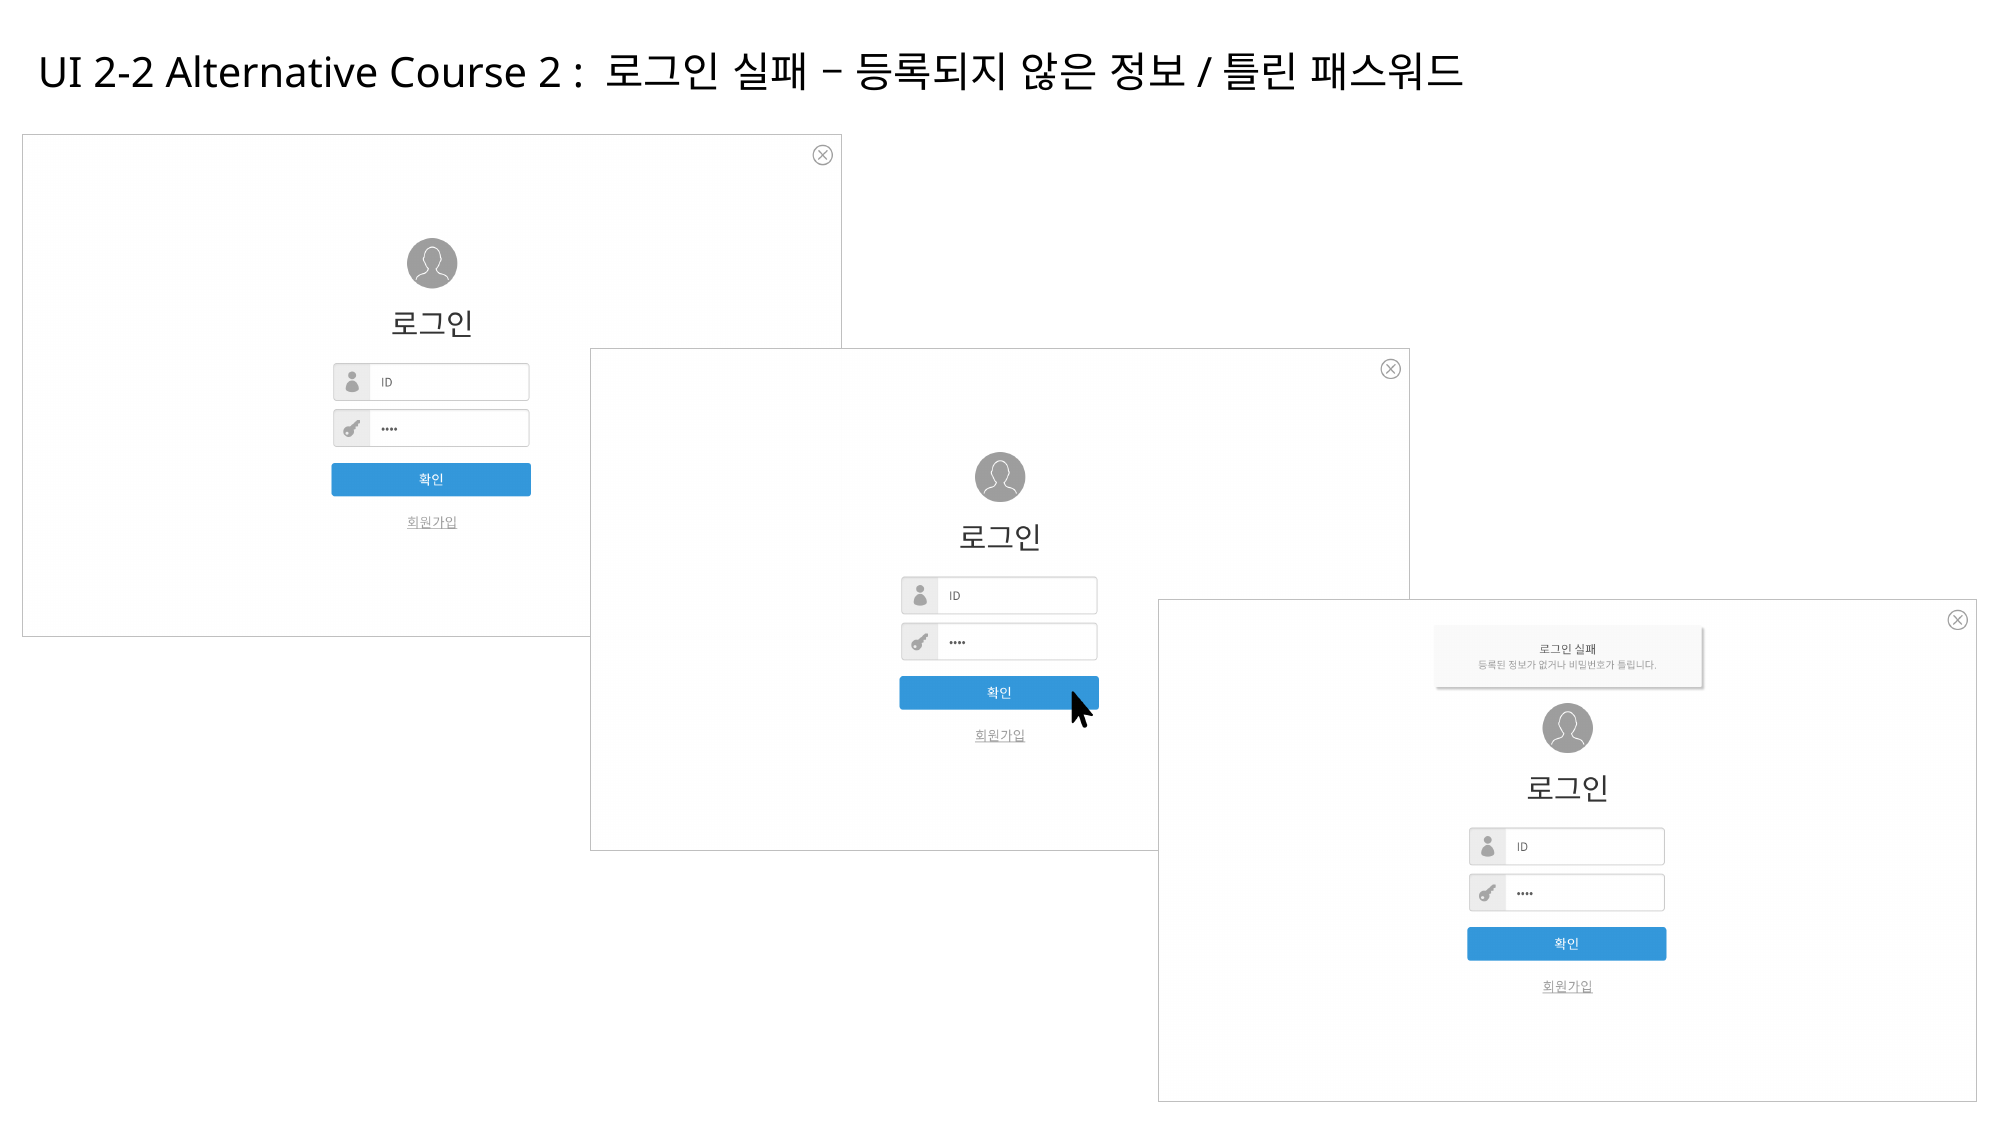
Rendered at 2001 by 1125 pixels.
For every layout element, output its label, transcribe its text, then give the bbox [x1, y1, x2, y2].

text_box UI 2-2 Alternative Course 2 : 로그인 실패 – 등록되지 않은 정보/틀린 패스워드 [22, 0, 1725, 149]
picture [22, 134, 1978, 1101]
